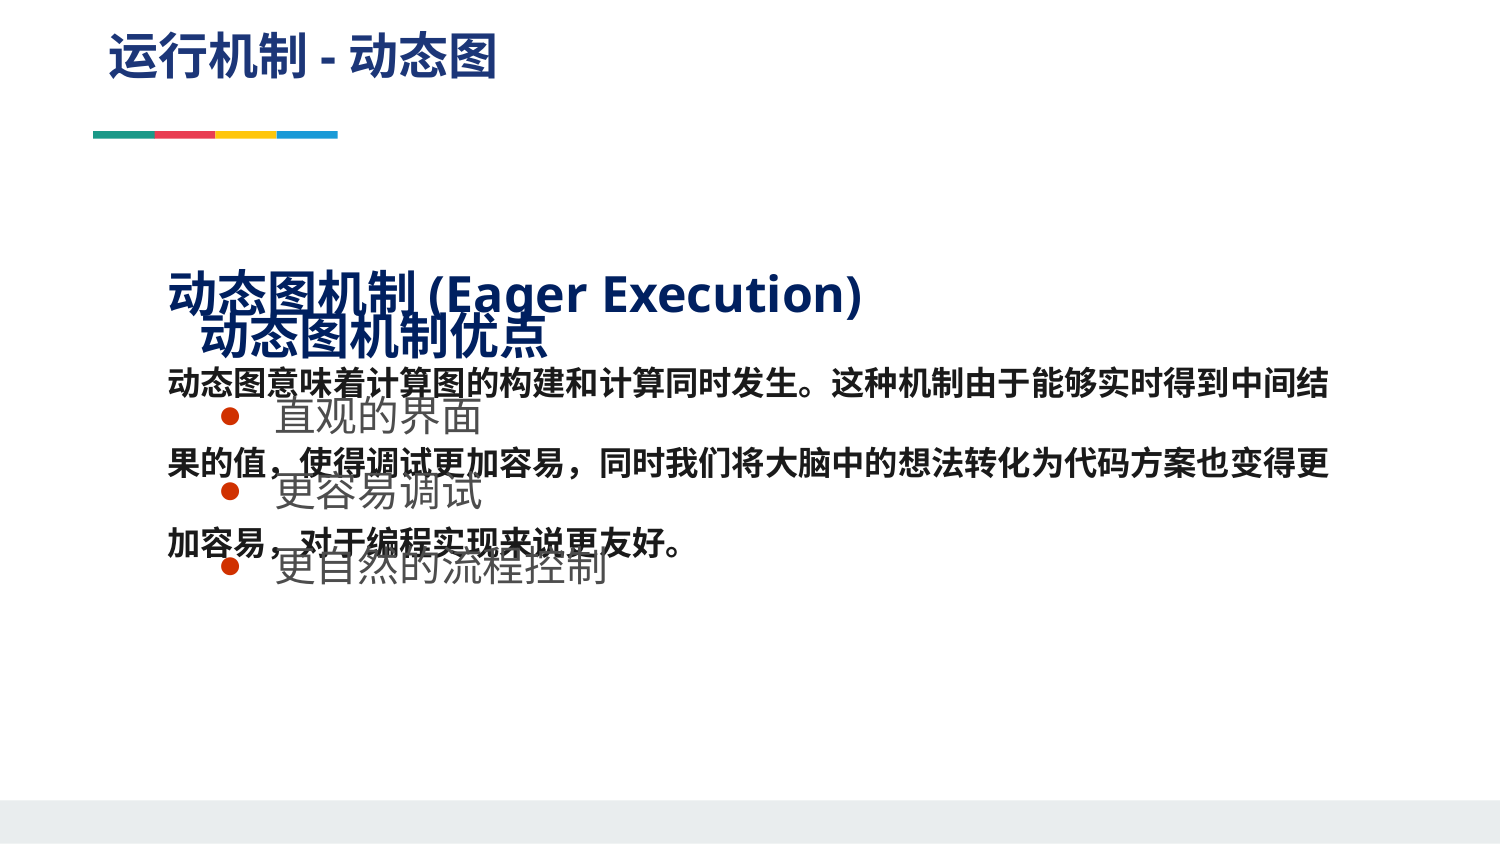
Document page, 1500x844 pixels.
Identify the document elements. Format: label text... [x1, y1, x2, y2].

text_box 运行机制-动态图 [93, 9, 531, 98]
text_box 动态图机制(Eager Execution) 动态图意味着计算图的构建和计算同时发生。这种机制由于能够实时得到中间结果的值，使得调试更加容易，同时我们将大脑中的想法转化为代码方案也变得更加容易，对于编程实现来说更友好。 [152, 187, 1348, 560]
text_box 动态图机制优点 直观的界面 更容易调试 更自然的流程控制 [184, 229, 1380, 602]
